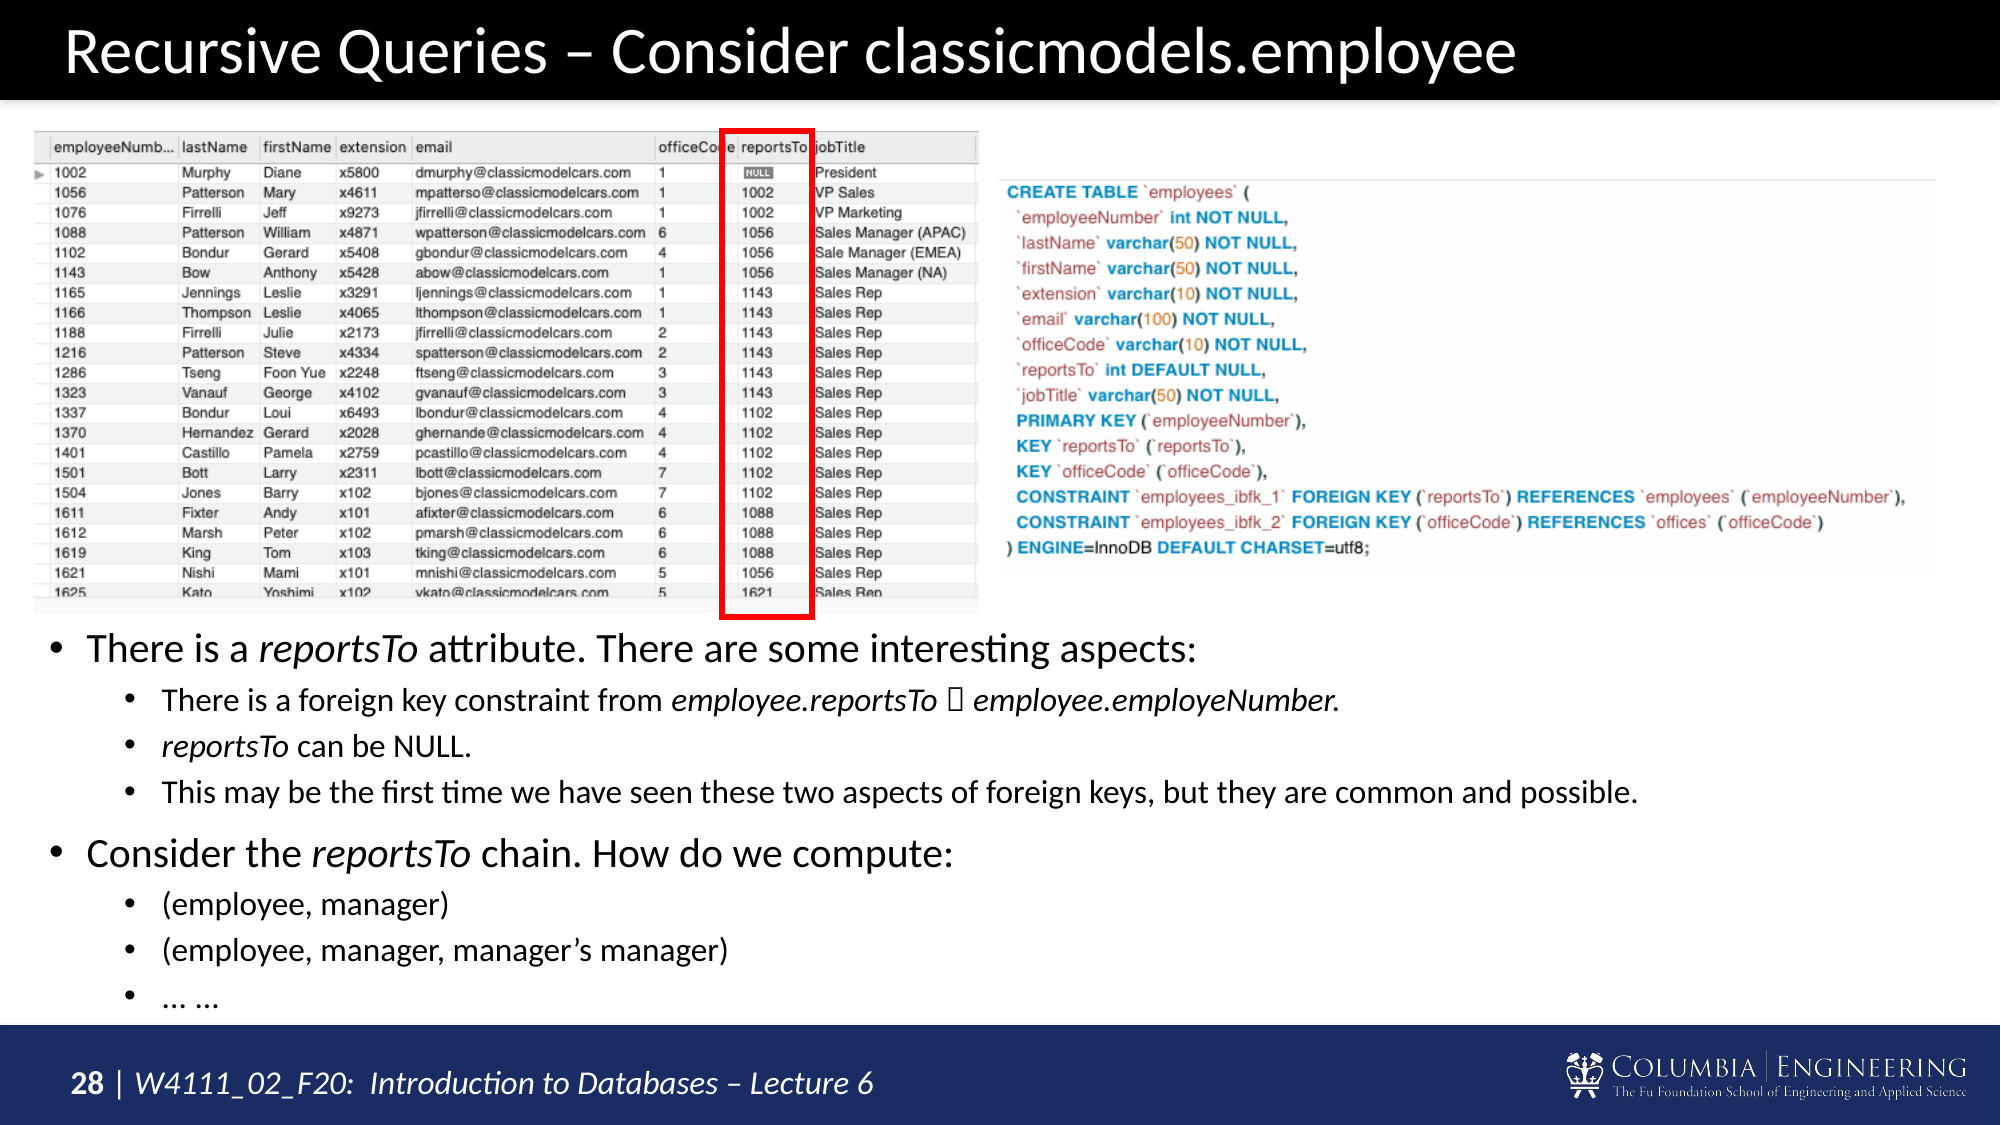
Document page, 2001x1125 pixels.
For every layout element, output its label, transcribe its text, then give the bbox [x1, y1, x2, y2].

picture [1566, 1050, 1967, 1100]
text_box Recursive Queries – Consider classicmodels.employee [49, 0, 1874, 95]
picture [34, 131, 979, 615]
text_box [0, 0, 2000, 100]
list There is a reportsTo attribute. There are some interesting aspects: There is a foreign key constraint from employee.reportsTo  employee.employeNumber. reportsTo can be NULL. This may be the first time we have seen these two aspects of foreign keys, but they are common and possible. Consider the reportsTo chain. How do we compute: (employee, manager) (employee, manager, manager’s manager) ... ... [34, 619, 1863, 1025]
text_box [0, 1025, 2000, 1125]
text_box 28 | W4111_02_F20: Introduction to Databases – Lecture 6 [55, 1027, 1540, 1109]
picture [999, 170, 1936, 575]
